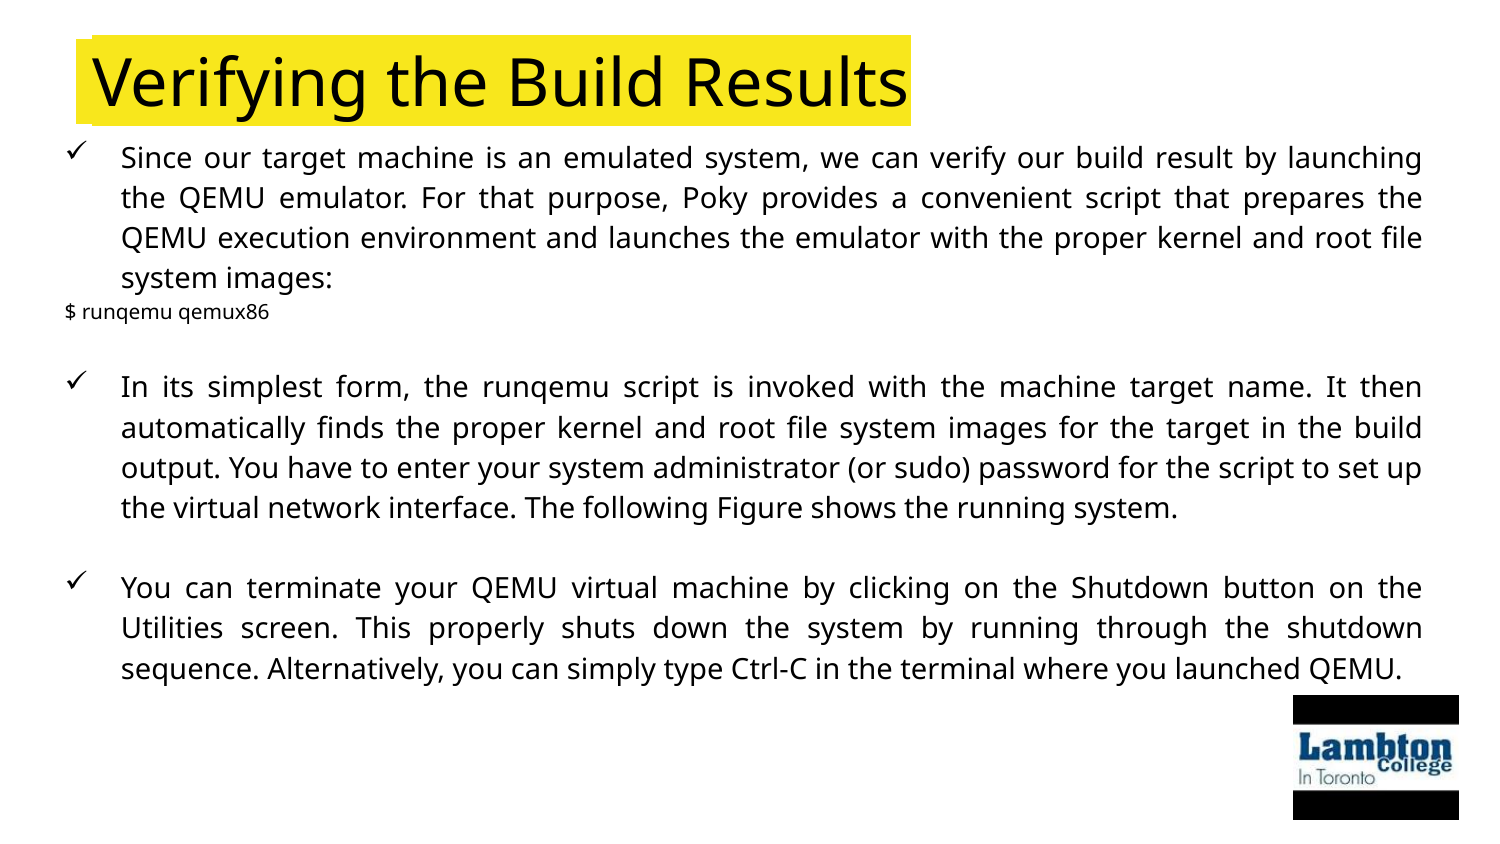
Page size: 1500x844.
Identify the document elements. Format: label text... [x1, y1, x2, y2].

picture [1293, 694, 1459, 820]
title Verifying the Build Results [60, 24, 1459, 119]
list Since our target machine is an emulated system, we can verify our build result by launching the QEMU emulator. For that purpose, Poky provides a convenient script that prepares the QEMU execution environment and launches the emulator with the proper kernel and root file system images: $ runqemu qemux86 In its simplest form, the runqemu script is invoked with the machine target name. It then automatically finds the proper kernel and root file system images for the target in the build output. You have to enter your system administrator (or sudo) password for the script to set up the virtual network interface. The following Figure shows the running system. You can terminate your QEMU virtual machine by clicking on the Shutdown button on the Utilities screen. This properly shuts down the system by running through the shutdown sequence. Alternatively, you can simply type Ctrl-C in the terminal where you launched QEMU. [30, 119, 1440, 820]
